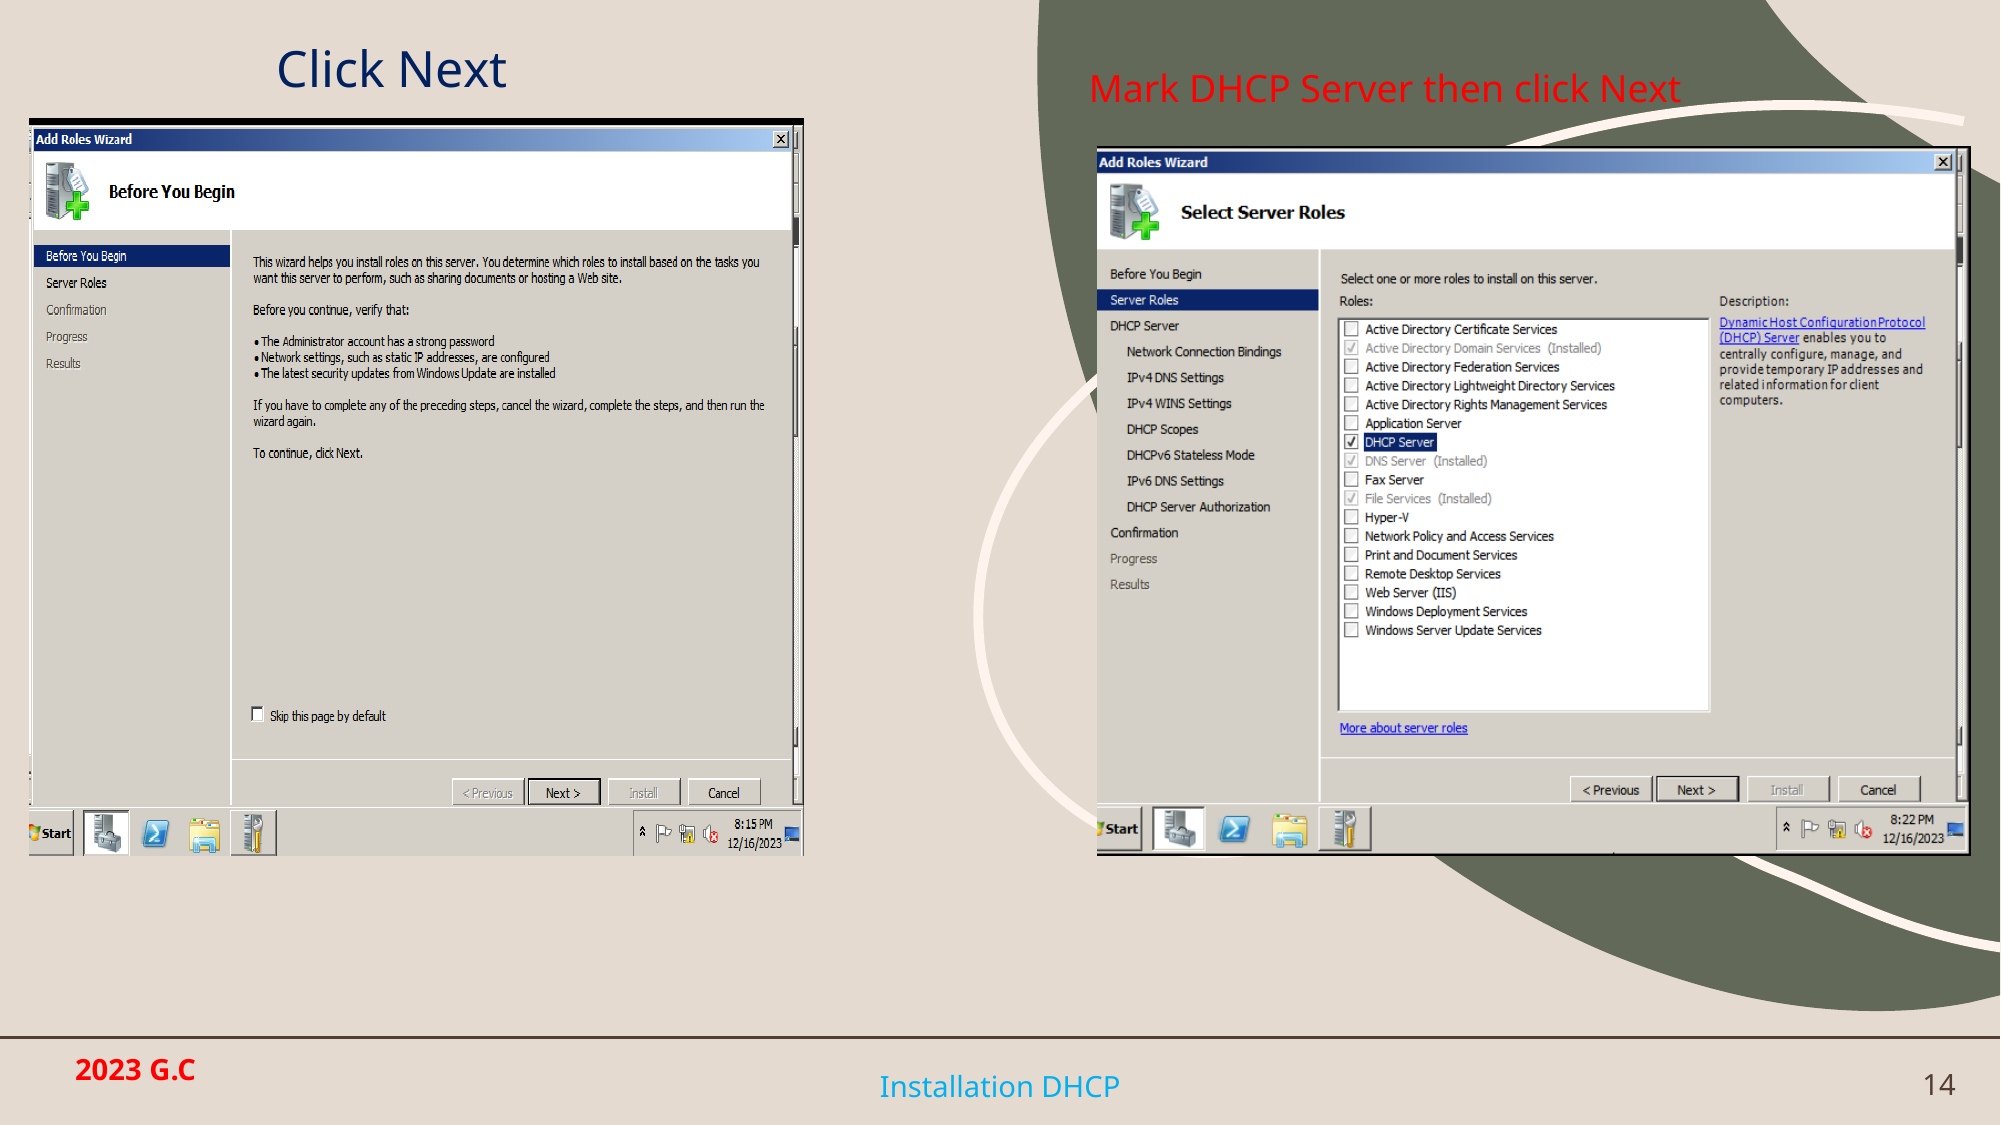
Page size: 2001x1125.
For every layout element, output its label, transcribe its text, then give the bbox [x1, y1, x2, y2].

picture [1096, 146, 1971, 856]
title Click Next [60, 13, 725, 106]
footer Installation DHCP [718, 1060, 1283, 1112]
slide_number 2023 G.C [60, 1060, 222, 1112]
slide_number 14 [1808, 1060, 1971, 1112]
text_box Mark DHCP Server then click Next [1074, 57, 2000, 118]
picture [29, 118, 804, 856]
